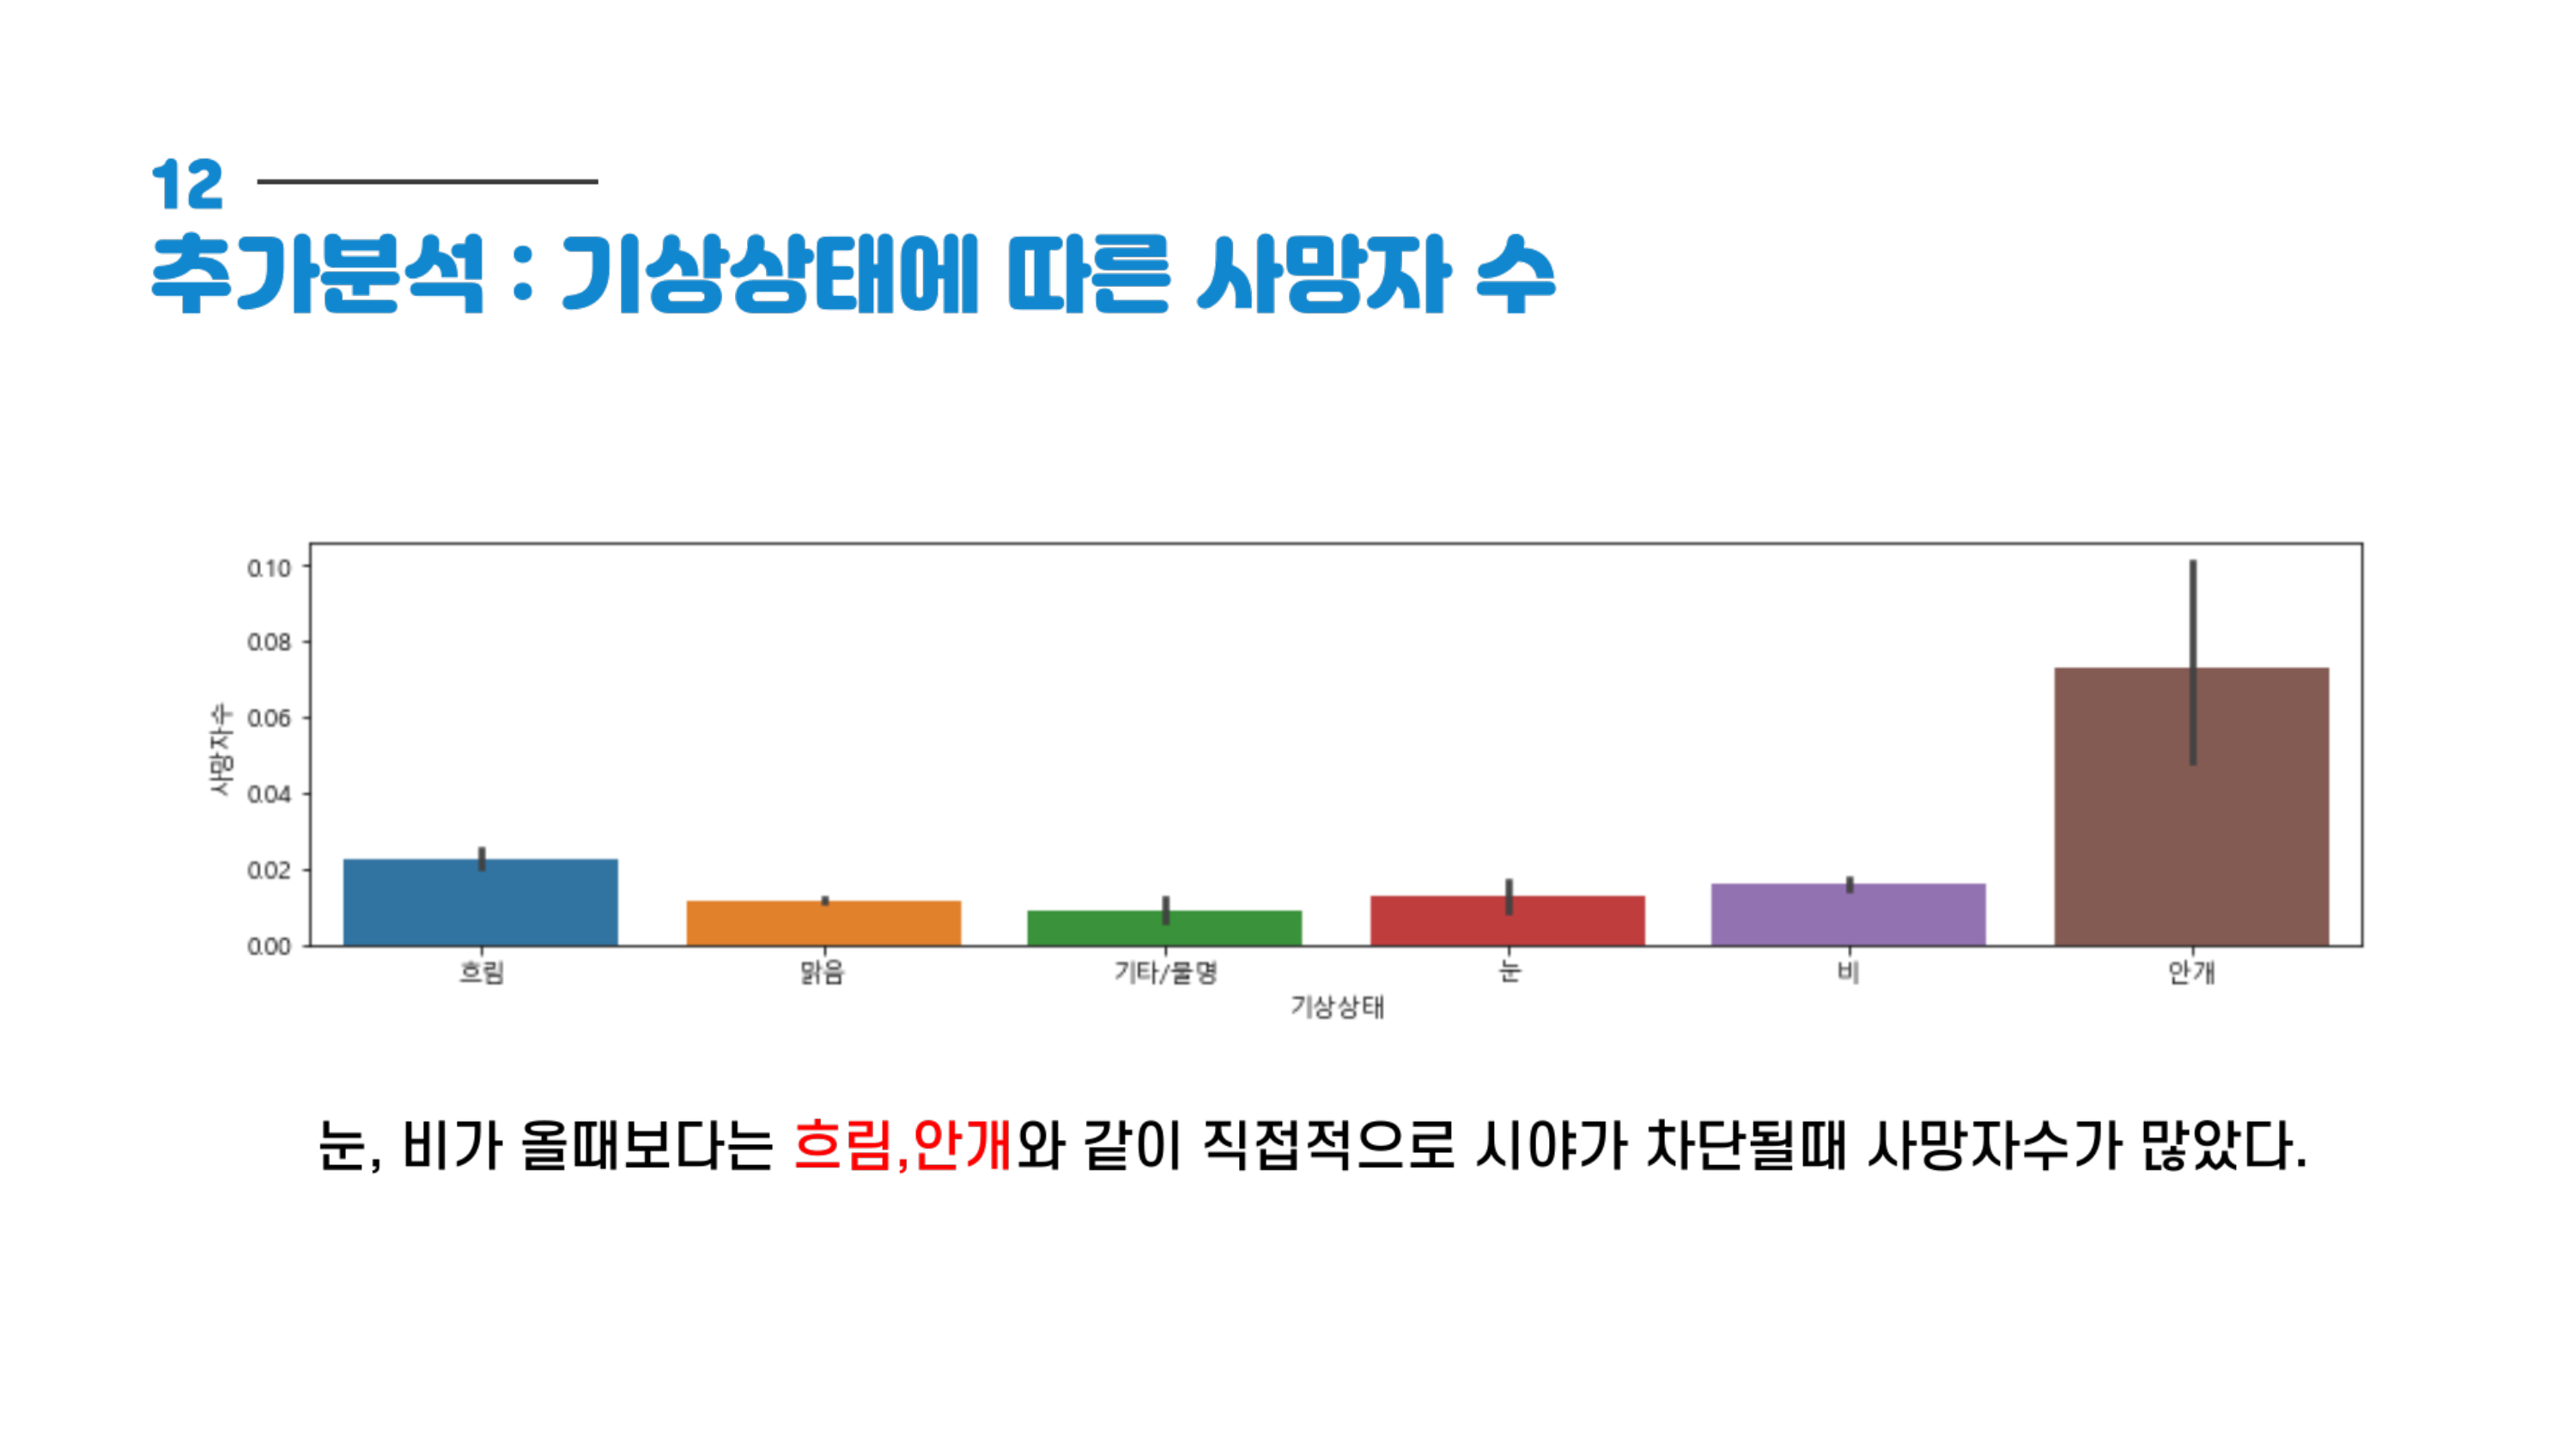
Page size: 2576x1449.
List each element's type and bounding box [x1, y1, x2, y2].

text_box [255, 179, 598, 185]
picture [137, 132, 1599, 373]
picture [17, 1099, 2340, 1208]
text_box [197, 528, 2379, 1036]
